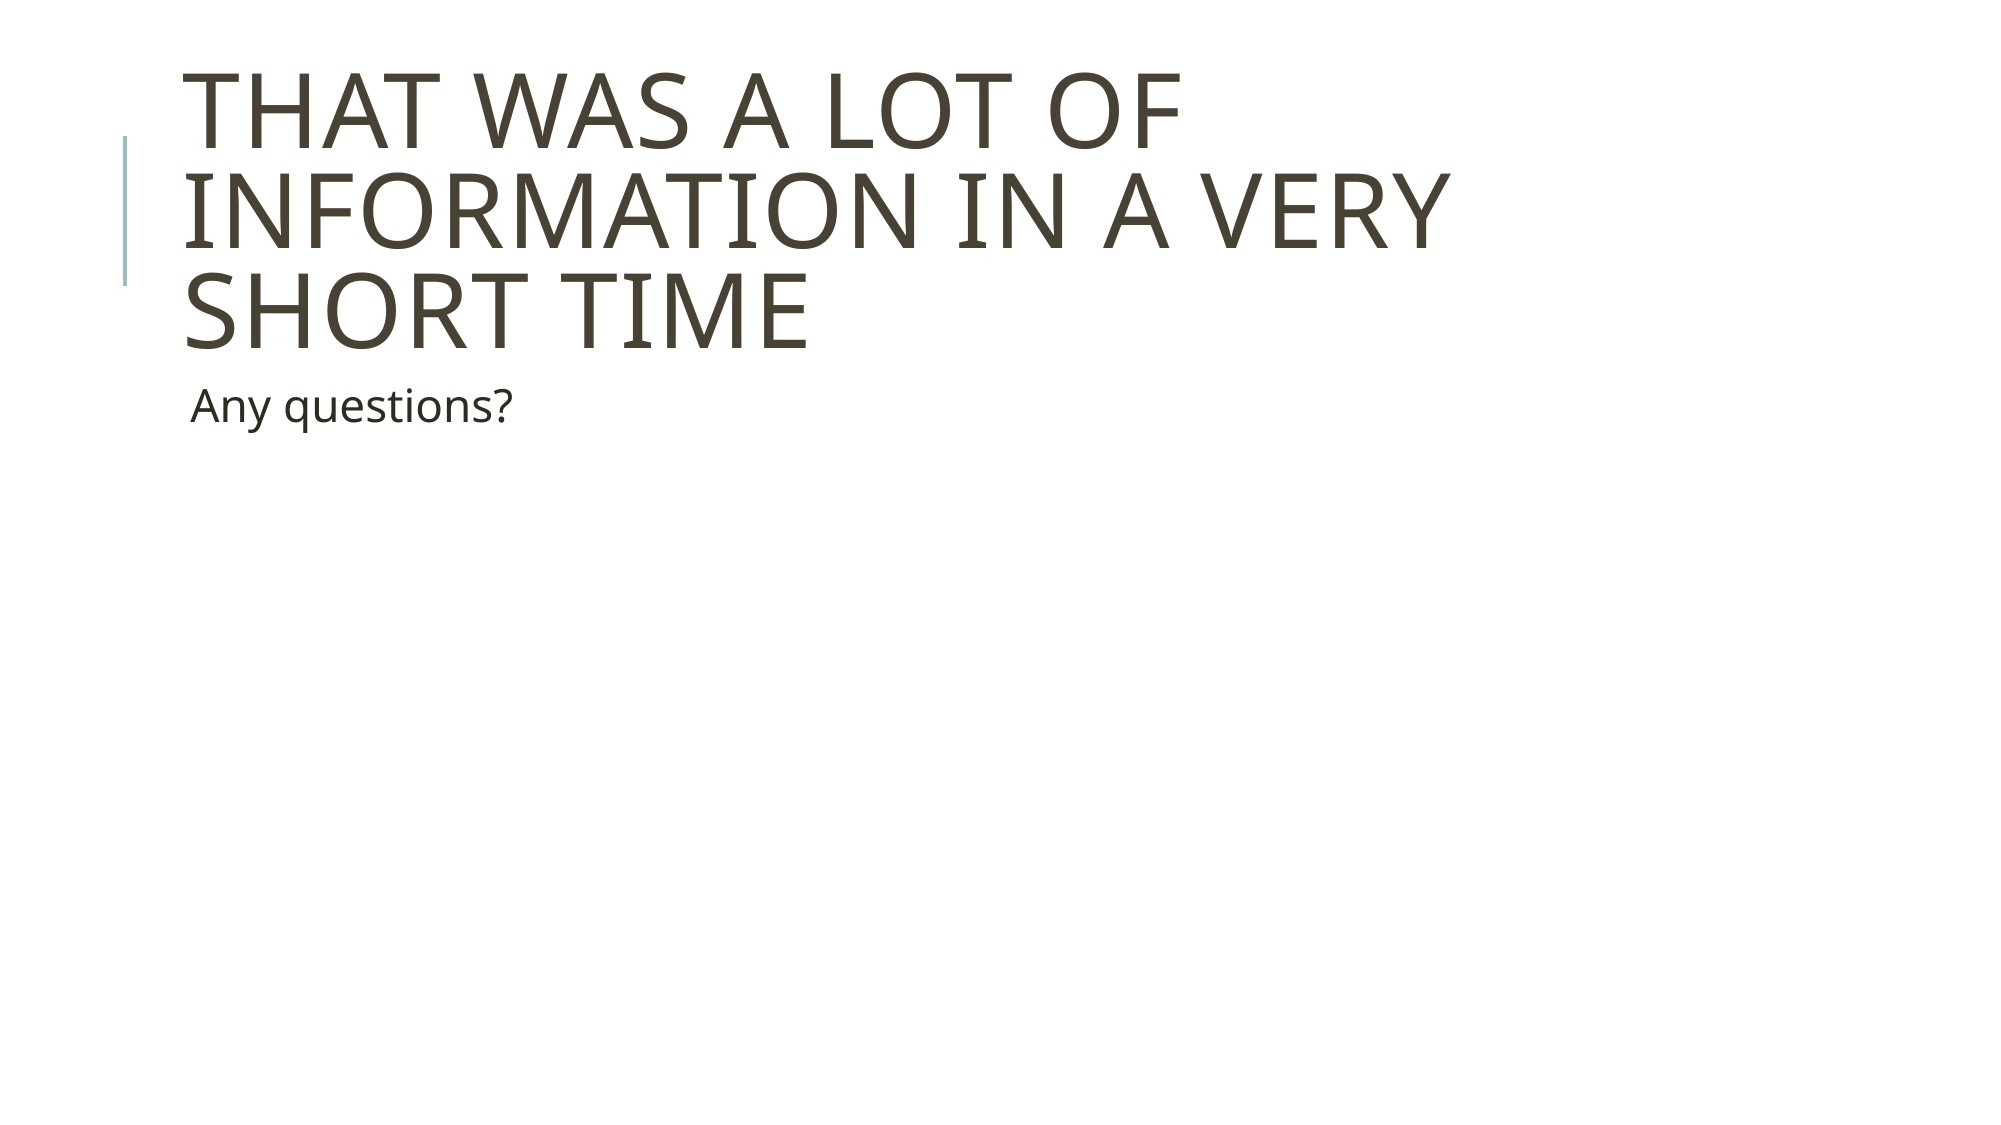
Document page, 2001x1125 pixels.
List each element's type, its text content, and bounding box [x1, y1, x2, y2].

title That was A LOT of information in a very short time [168, 96, 1763, 342]
list Any questions? [168, 375, 1763, 1035]
